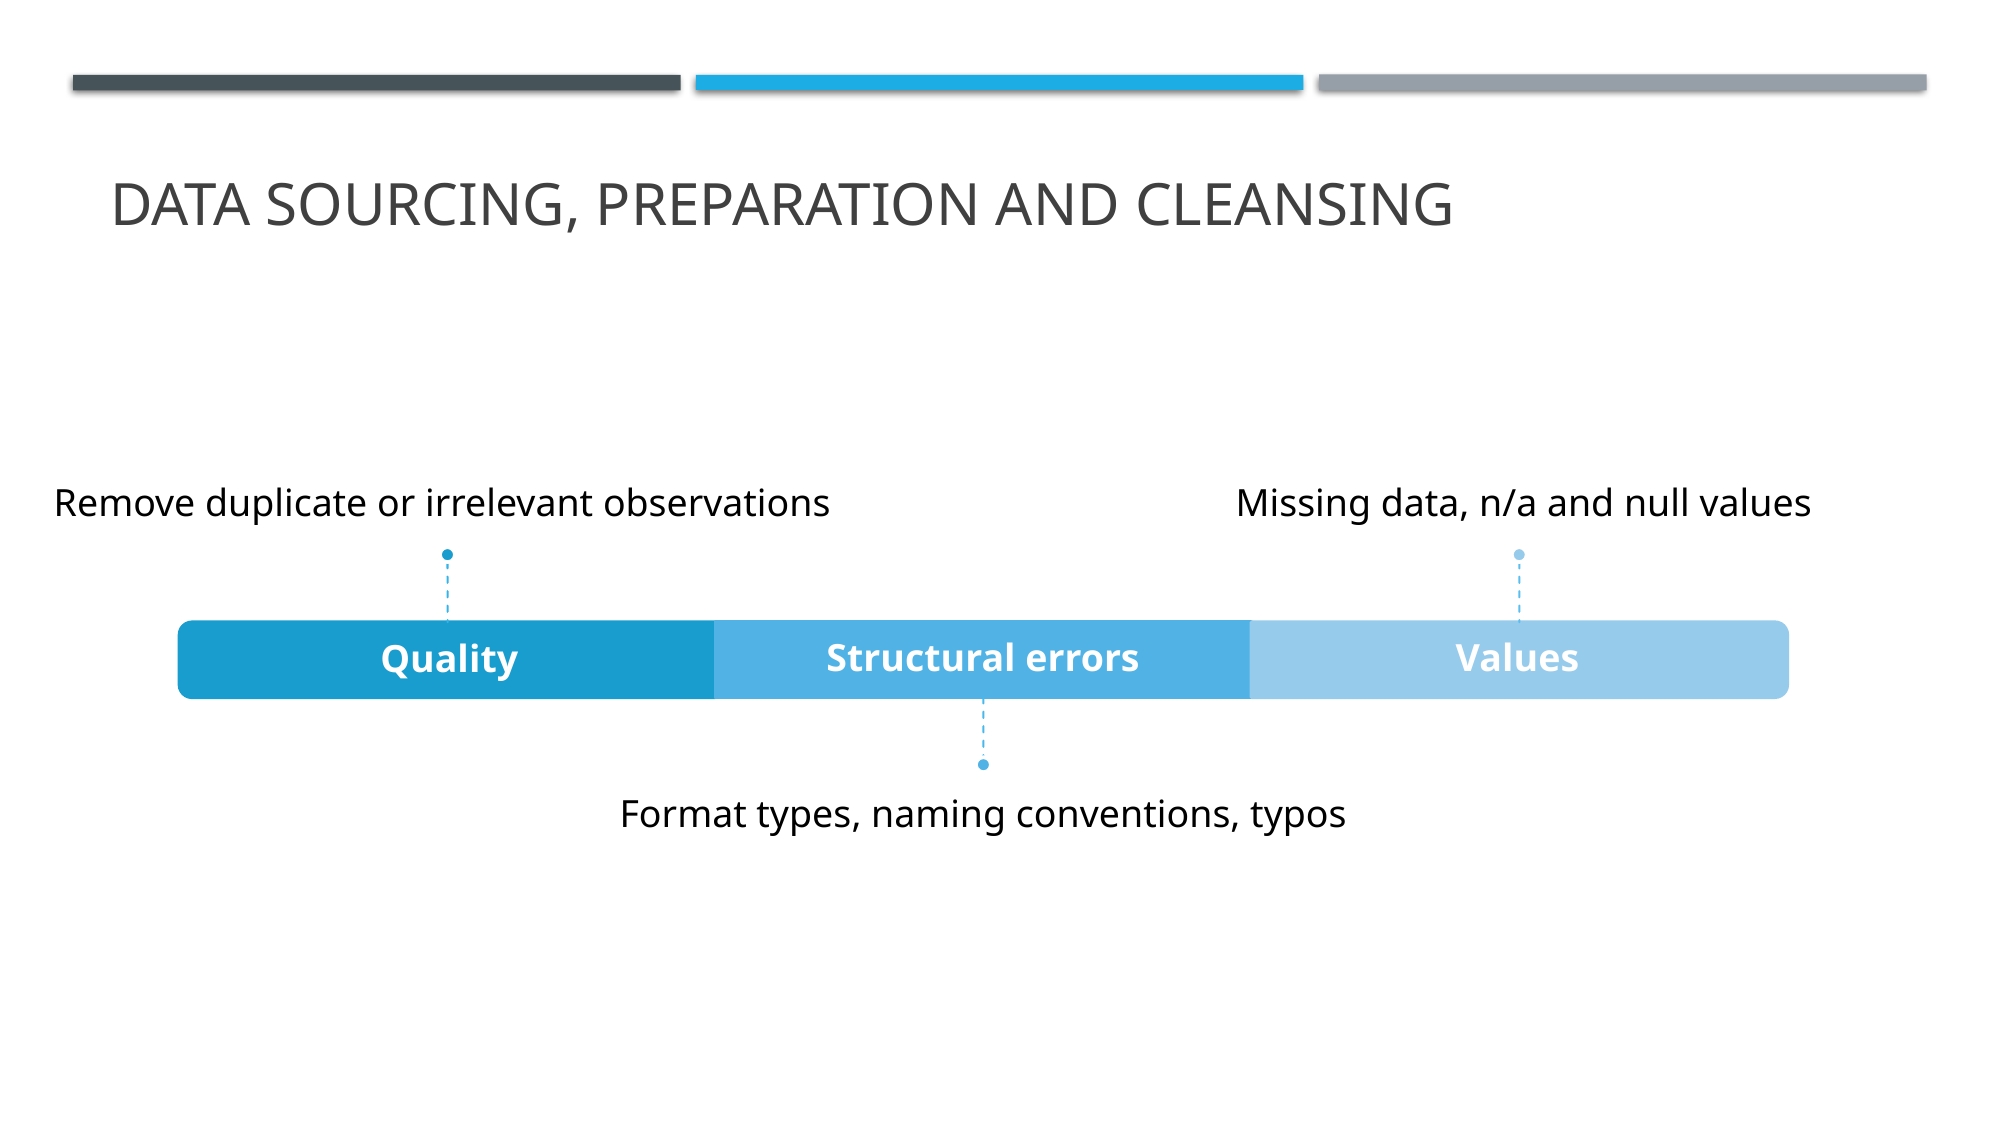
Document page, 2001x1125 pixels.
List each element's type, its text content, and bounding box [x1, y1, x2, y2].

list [0, 284, 1968, 1036]
title Data sourcing, preparation and cleansing [95, 147, 1905, 245]
